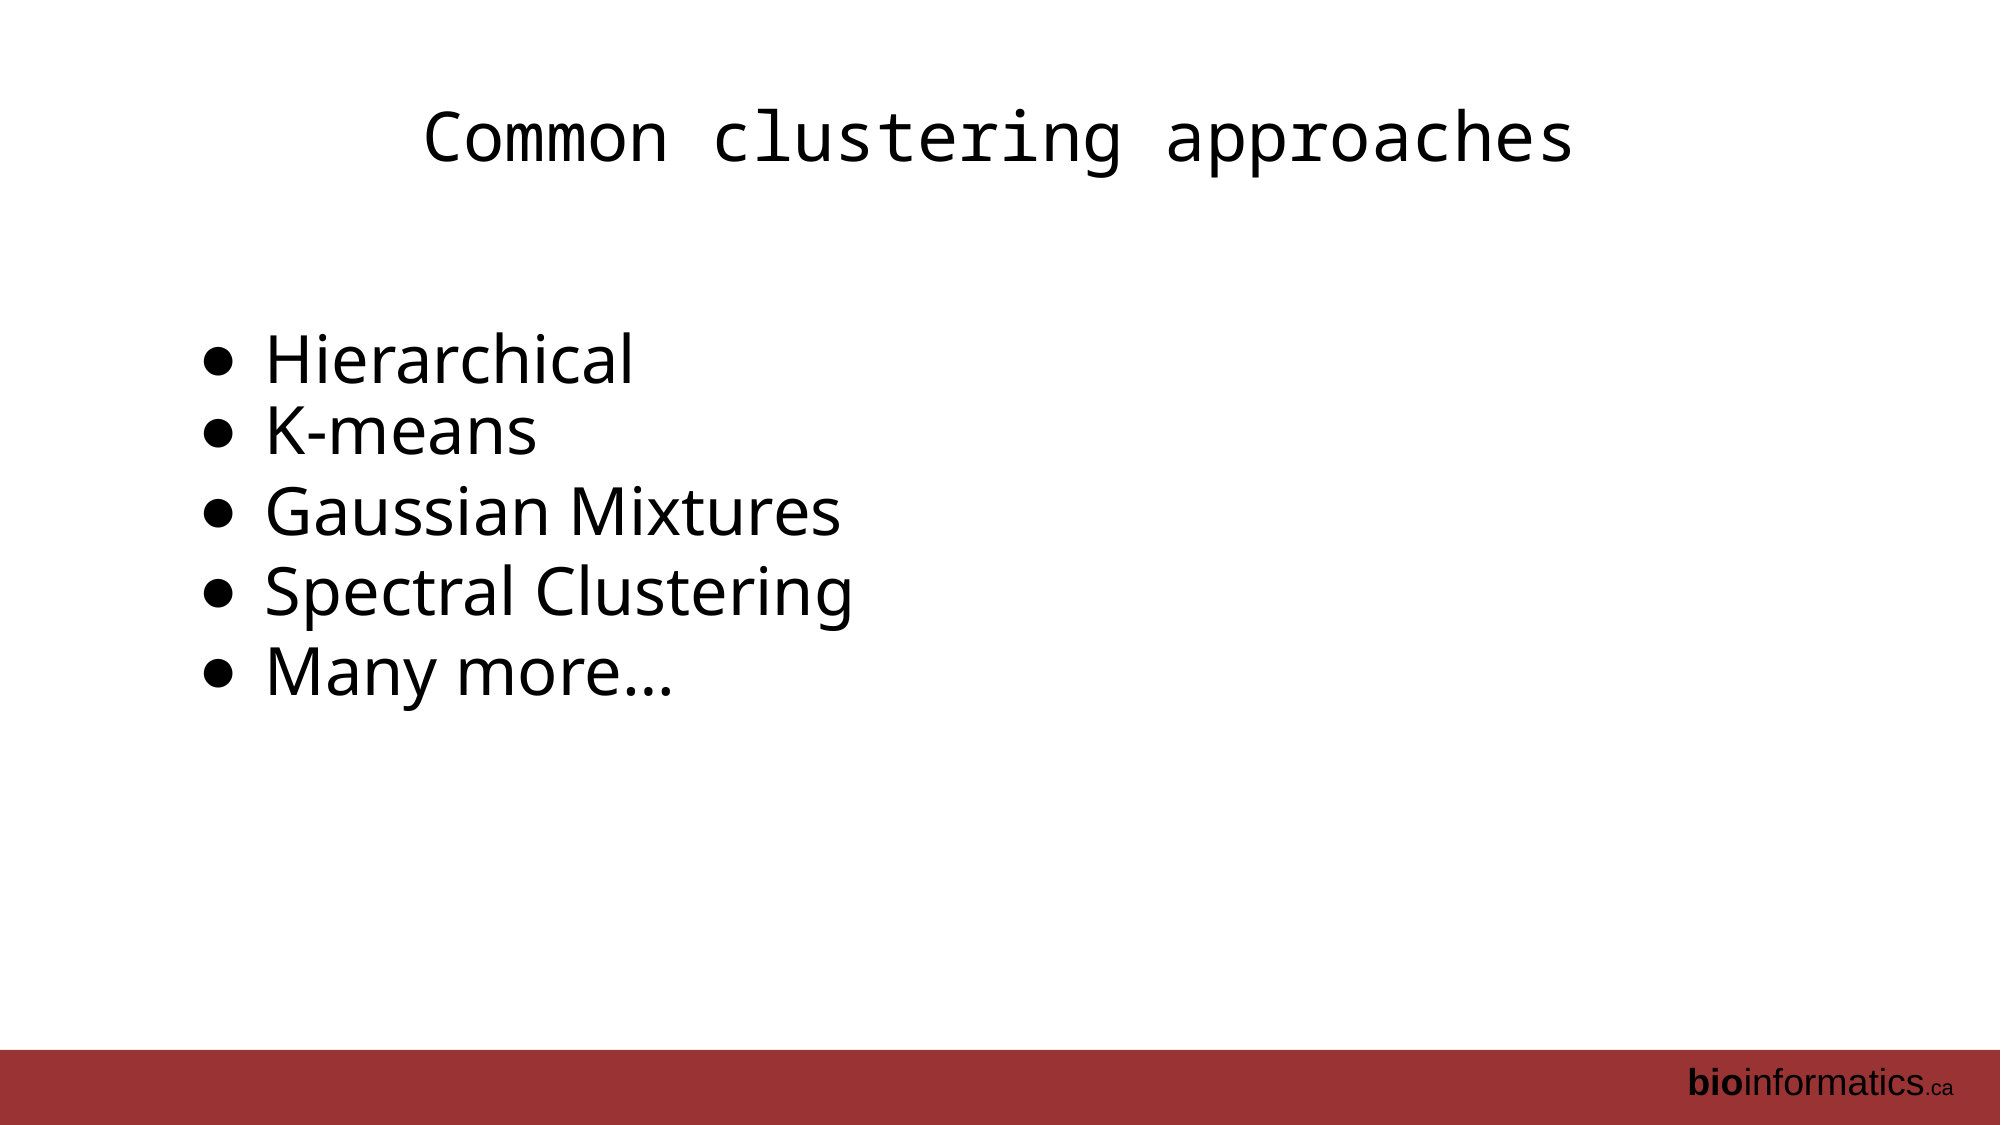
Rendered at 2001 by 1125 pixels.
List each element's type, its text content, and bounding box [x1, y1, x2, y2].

title Common clustering approaches [275, 45, 1725, 233]
list Hierarchical K-means Gaussian Mixtures Spectral Clustering Many more… [174, 309, 1612, 1097]
